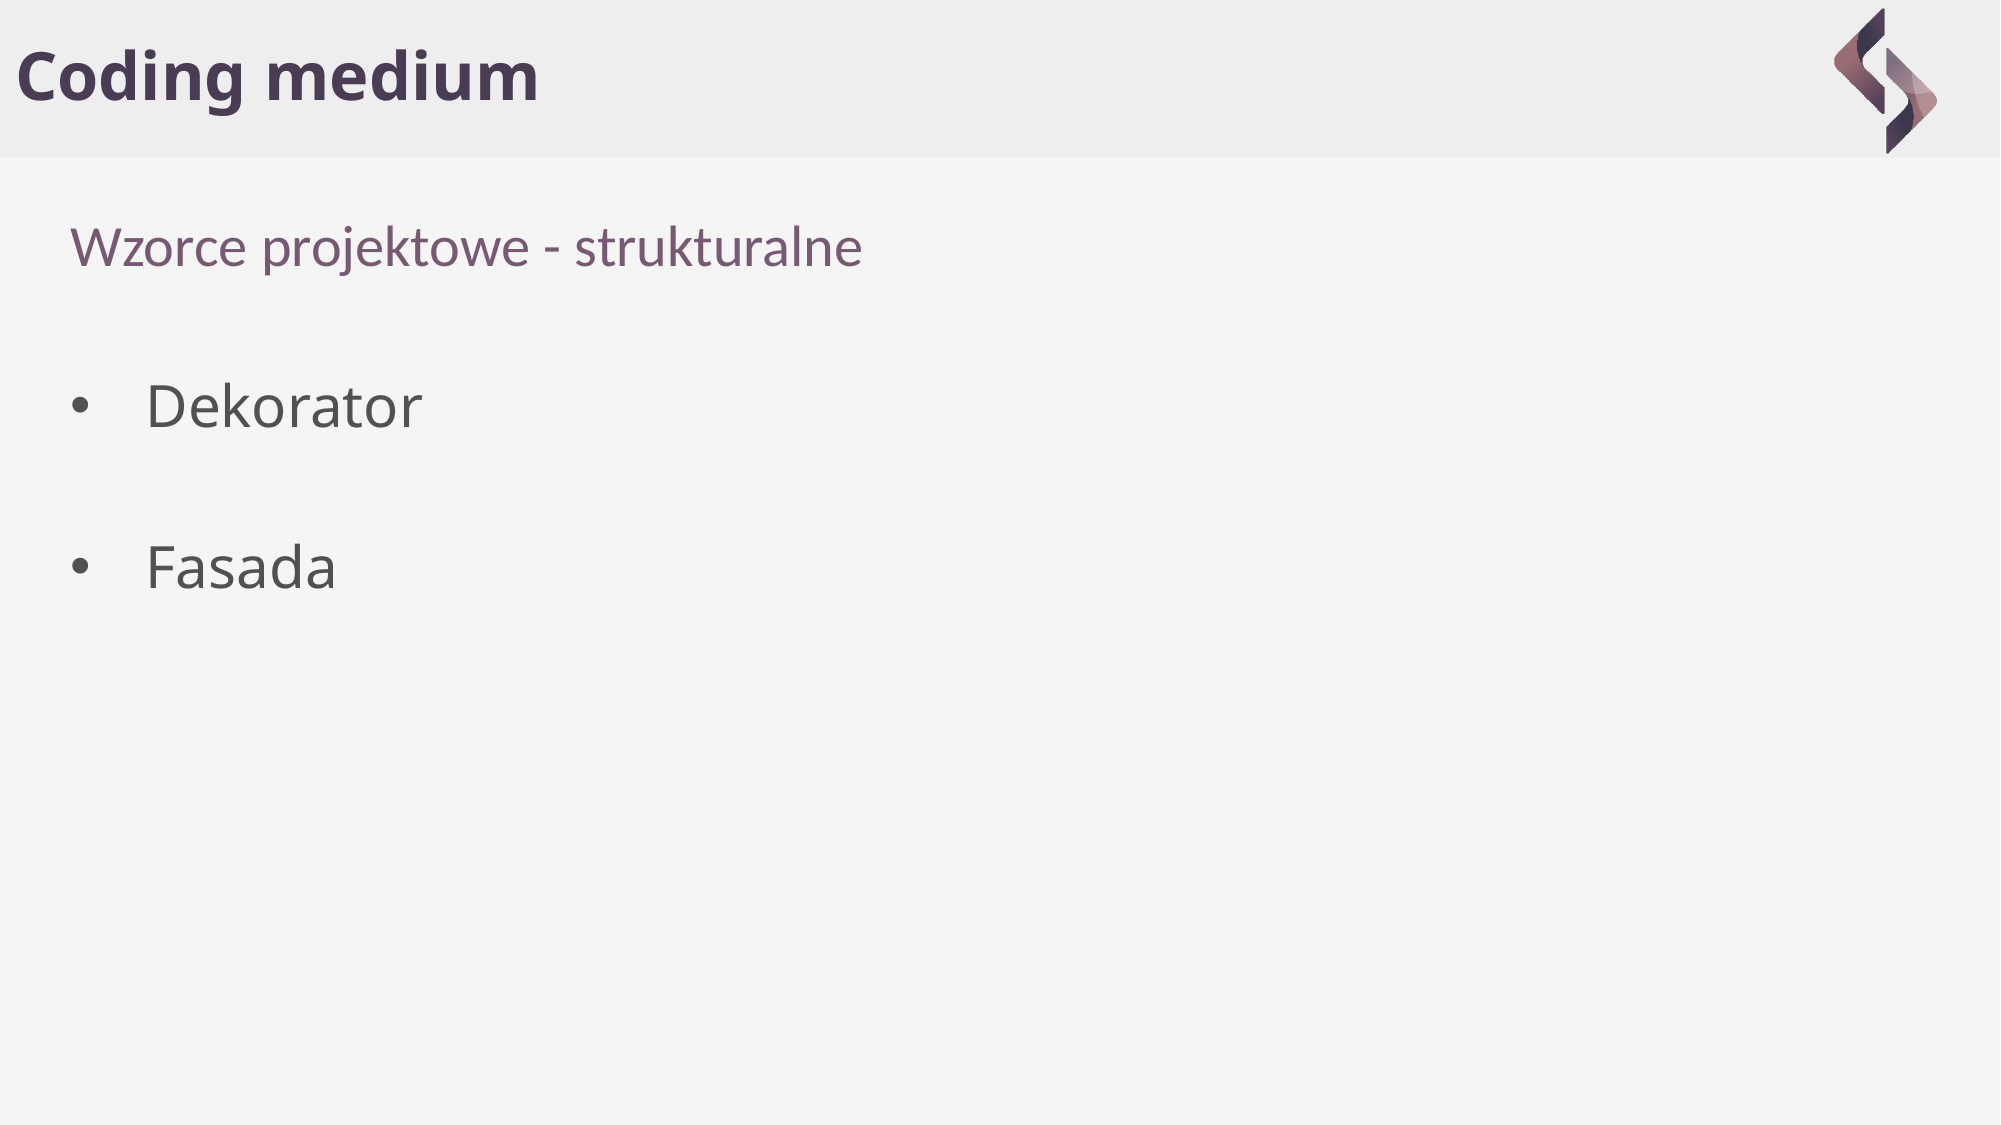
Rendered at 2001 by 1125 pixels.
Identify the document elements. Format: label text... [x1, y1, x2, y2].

list Dekorator Fasada [55, 291, 1863, 1031]
title Coding medium [0, 0, 1788, 158]
list Wzorce projektowe - strukturalne [55, 208, 1486, 291]
picture [1787, 0, 2001, 166]
